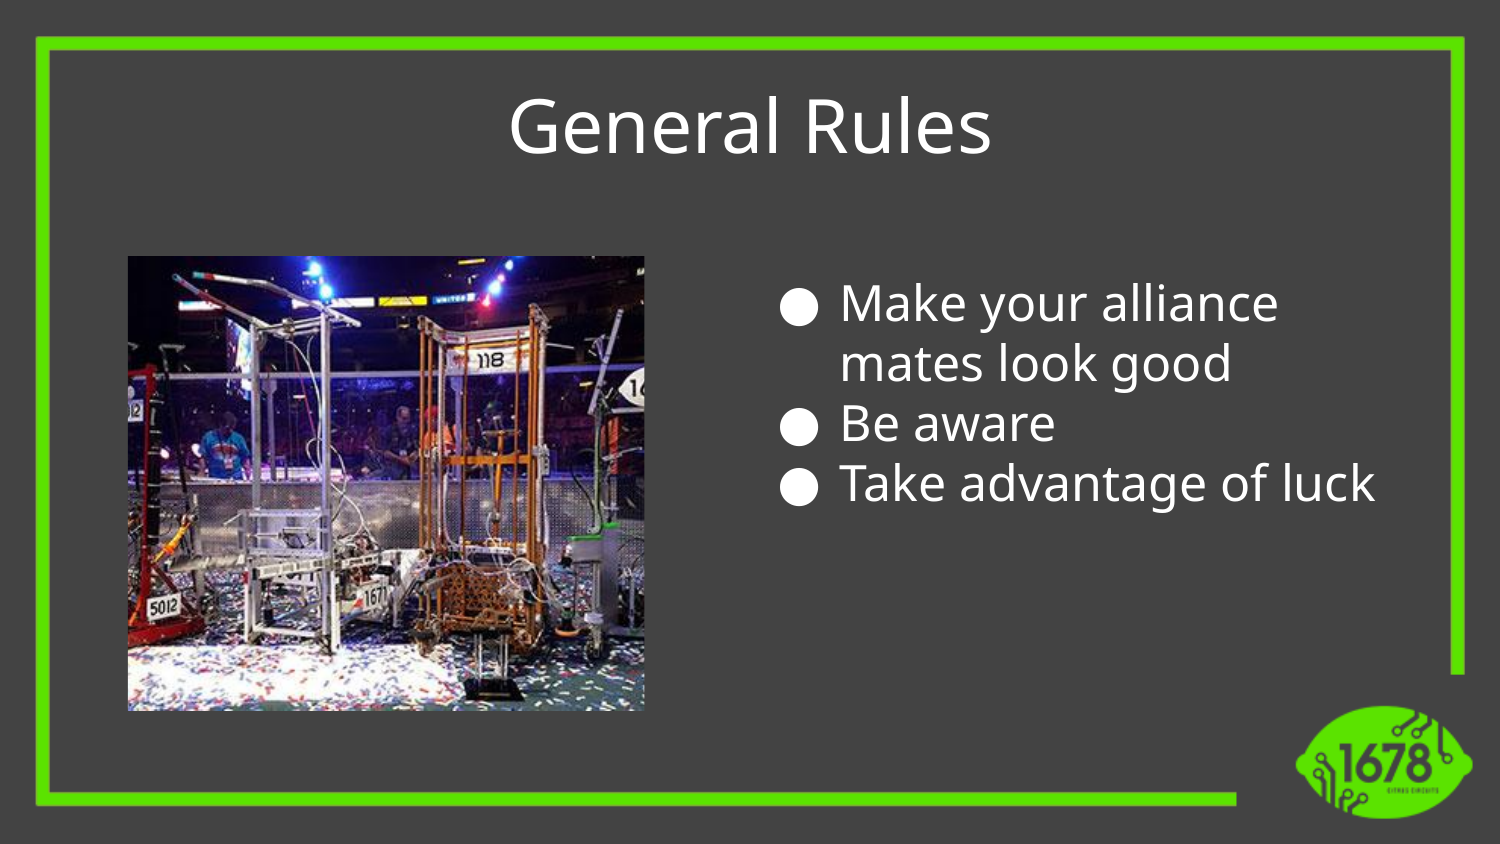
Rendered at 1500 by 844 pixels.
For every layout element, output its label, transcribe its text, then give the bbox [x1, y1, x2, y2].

picture [0, 0, 1500, 844]
text_box Make your alliance mates look good Be aware Take advantage of luck [749, 256, 1413, 334]
text_box General Rules [281, 63, 1219, 141]
